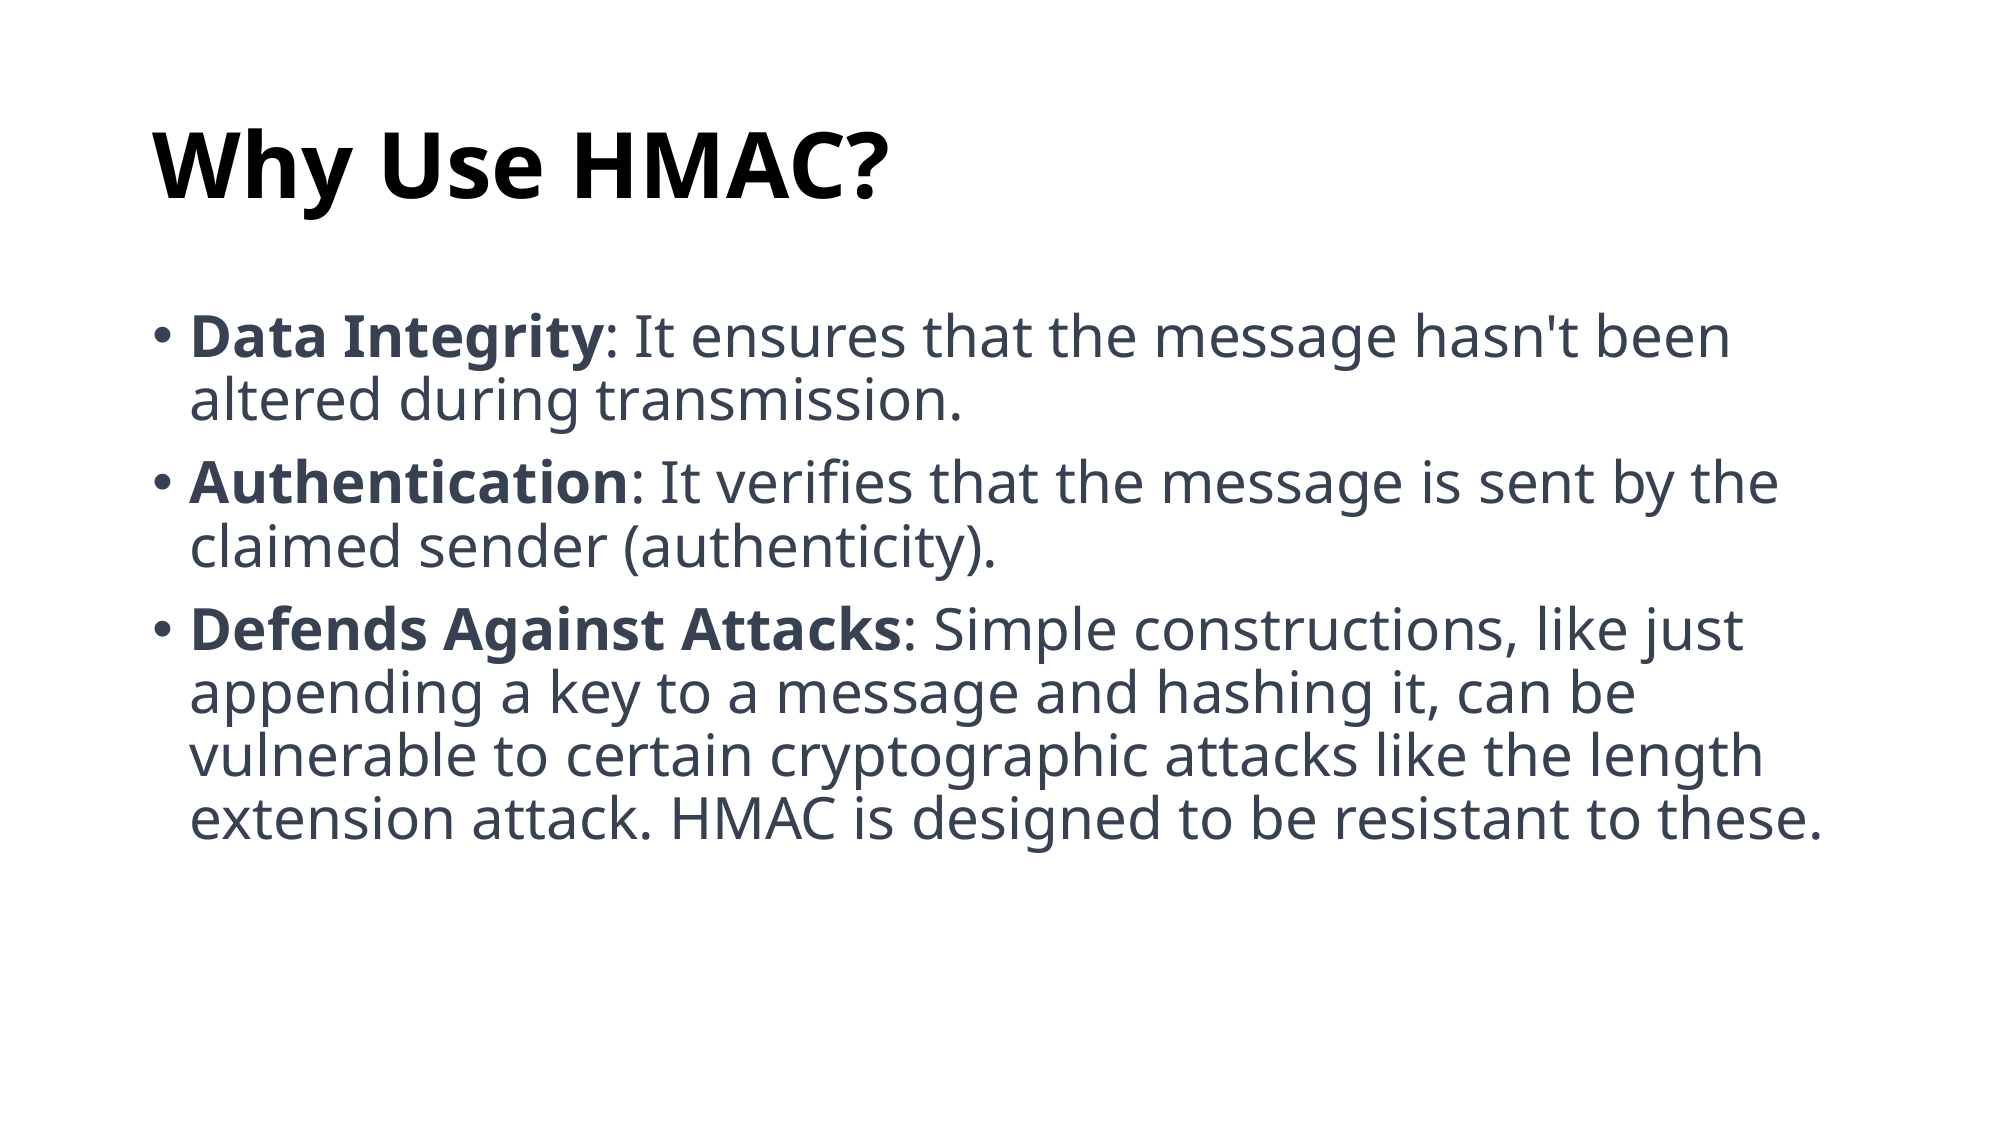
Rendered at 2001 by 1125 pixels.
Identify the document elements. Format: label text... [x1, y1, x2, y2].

title Why Use HMAC? [137, 59, 1863, 278]
list Data Integrity: It ensures that the message hasn't been altered during transmission. Authentication: It verifies that the message is sent by the claimed sender (authenticity). Defends Against Attacks: Simple constructions, like just appending a key to a message and hashing it, can be vulnerable to certain cryptographic attacks like the length extension attack. HMAC is designed to be resistant to these. [137, 299, 1863, 1014]
